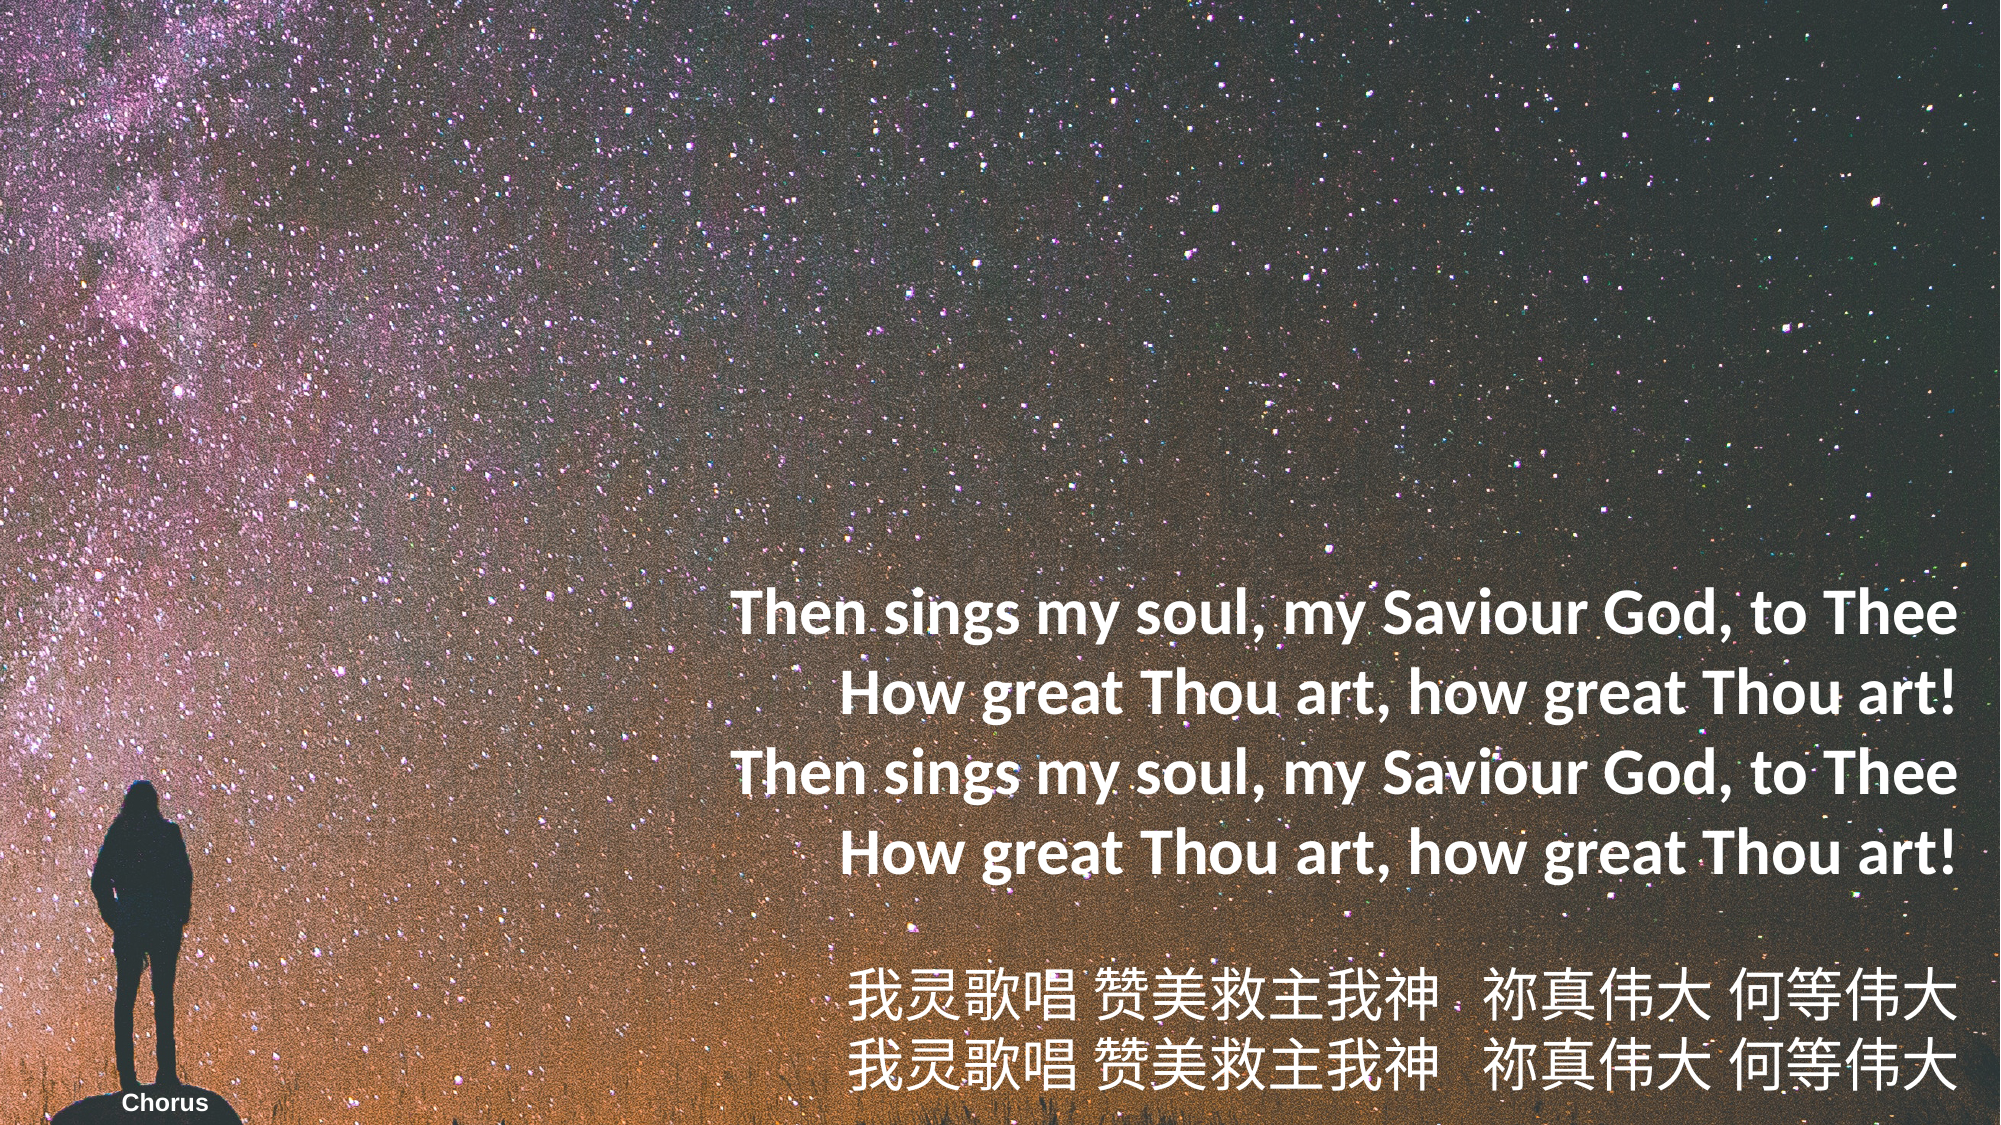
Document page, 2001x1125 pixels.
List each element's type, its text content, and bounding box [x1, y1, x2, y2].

text_box Chorus [106, 1079, 385, 1125]
text_box Then sings my soul, my Saviour God, to Thee How great Thou art, how great Thou art! Then sings my soul, my Saviour God, to Thee How great Thou art, how great Thou art! 我灵歌唱 赞美救主我神 祢真伟大 何等伟大 我灵歌唱 赞美救主我神 祢真伟大 何等伟大 [472, 560, 1976, 1125]
